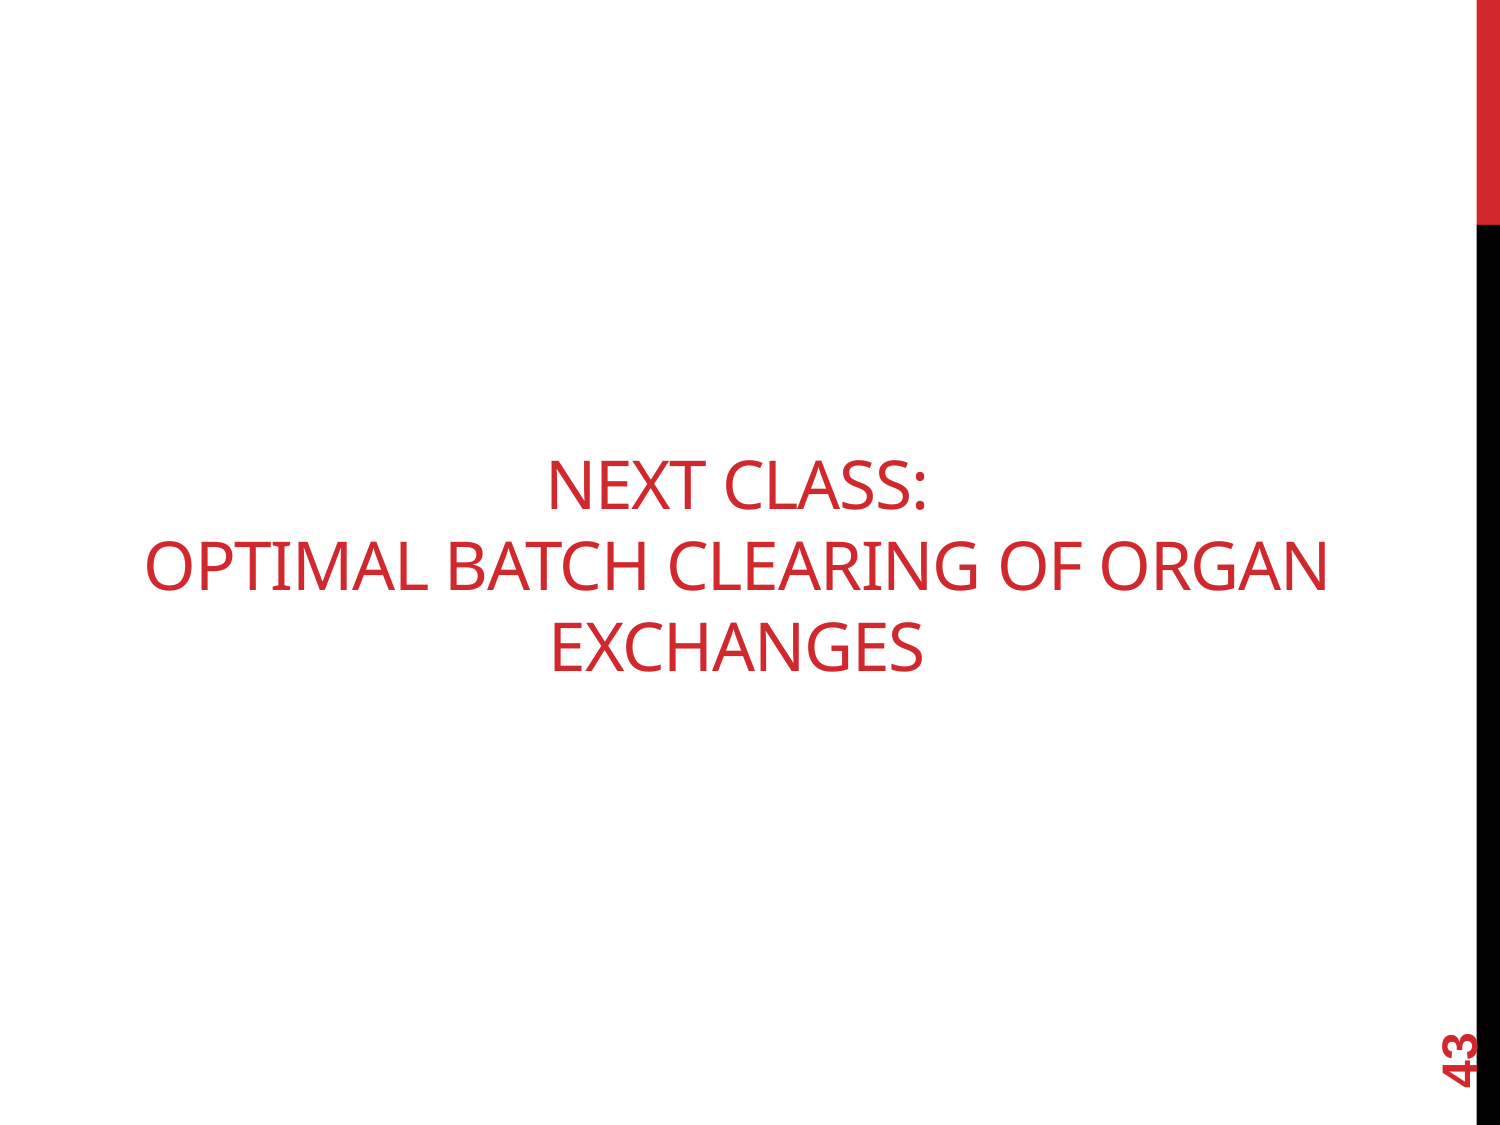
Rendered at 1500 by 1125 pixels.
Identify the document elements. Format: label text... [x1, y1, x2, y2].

title Next Class: Optimal batch clearing of Organ exchanges [0, 432, 1475, 693]
slide_number 43 [1427, 887, 1488, 1104]
